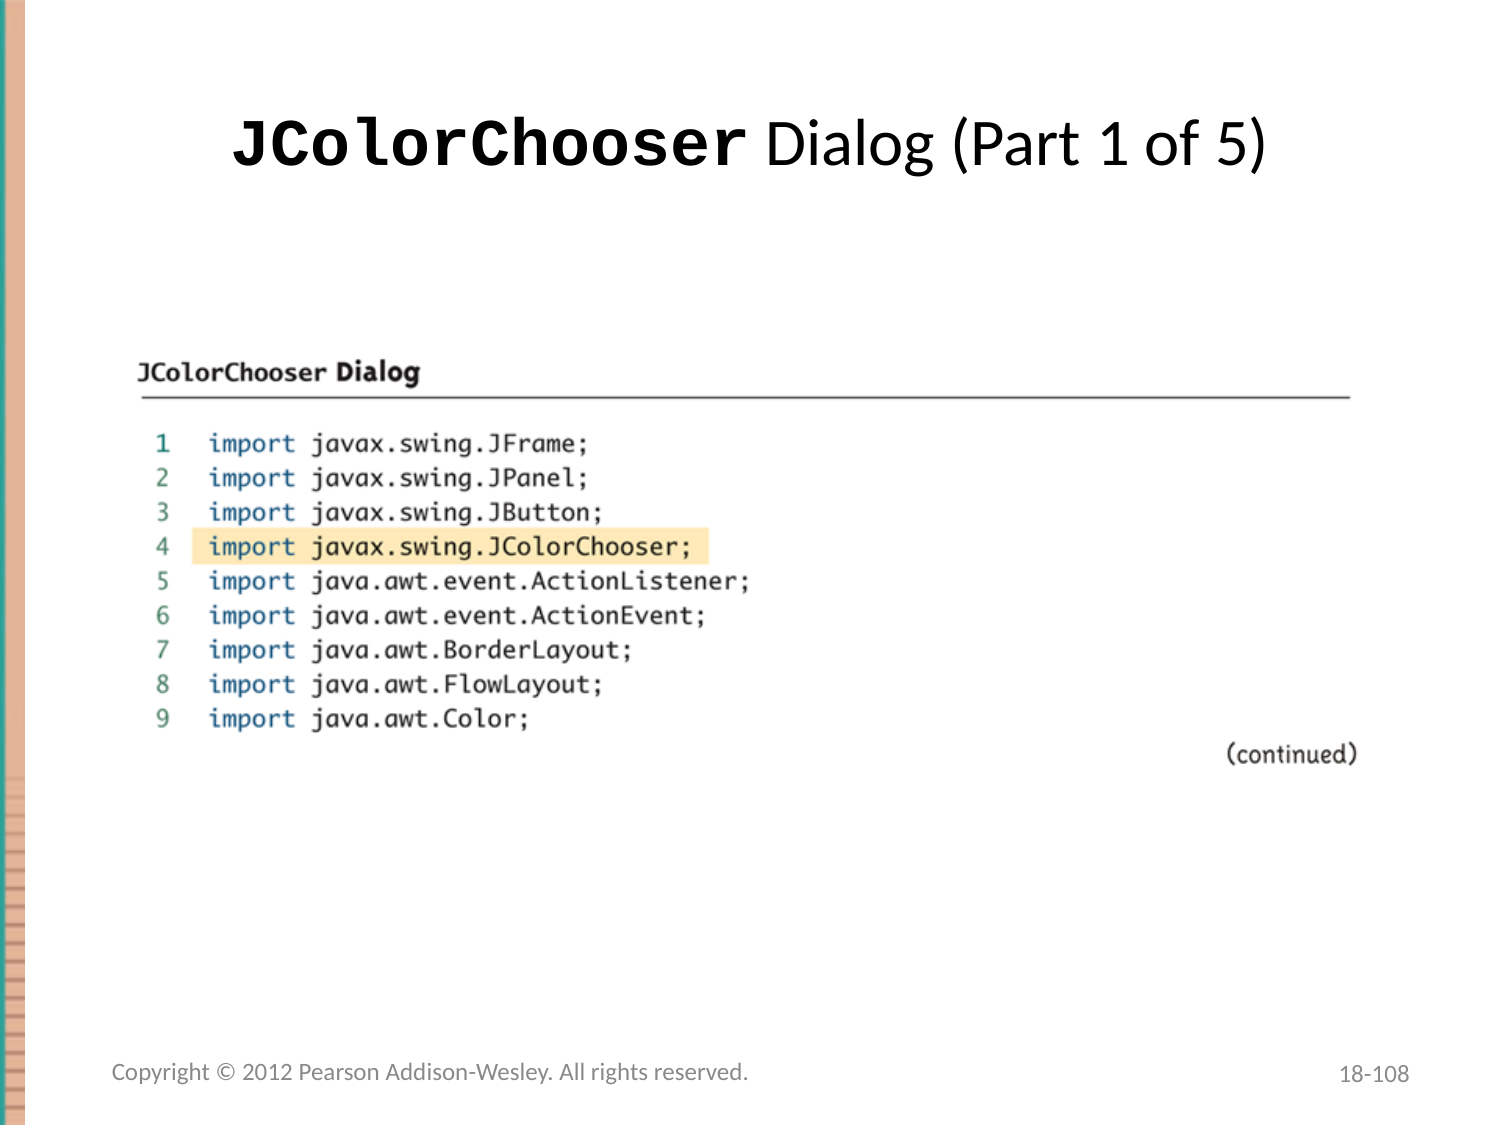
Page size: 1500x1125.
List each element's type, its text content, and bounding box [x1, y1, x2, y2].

picture [0, 0, 25, 1125]
slide_number 18-108 [1074, 1042, 1425, 1103]
footer Copyright © 2012 Pearson Addison-Wesley. All rights reserved. [75, 1040, 788, 1100]
title JColorChooser Dialog (Part 1 of 5) [74, 44, 1426, 233]
picture [110, 347, 1390, 778]
